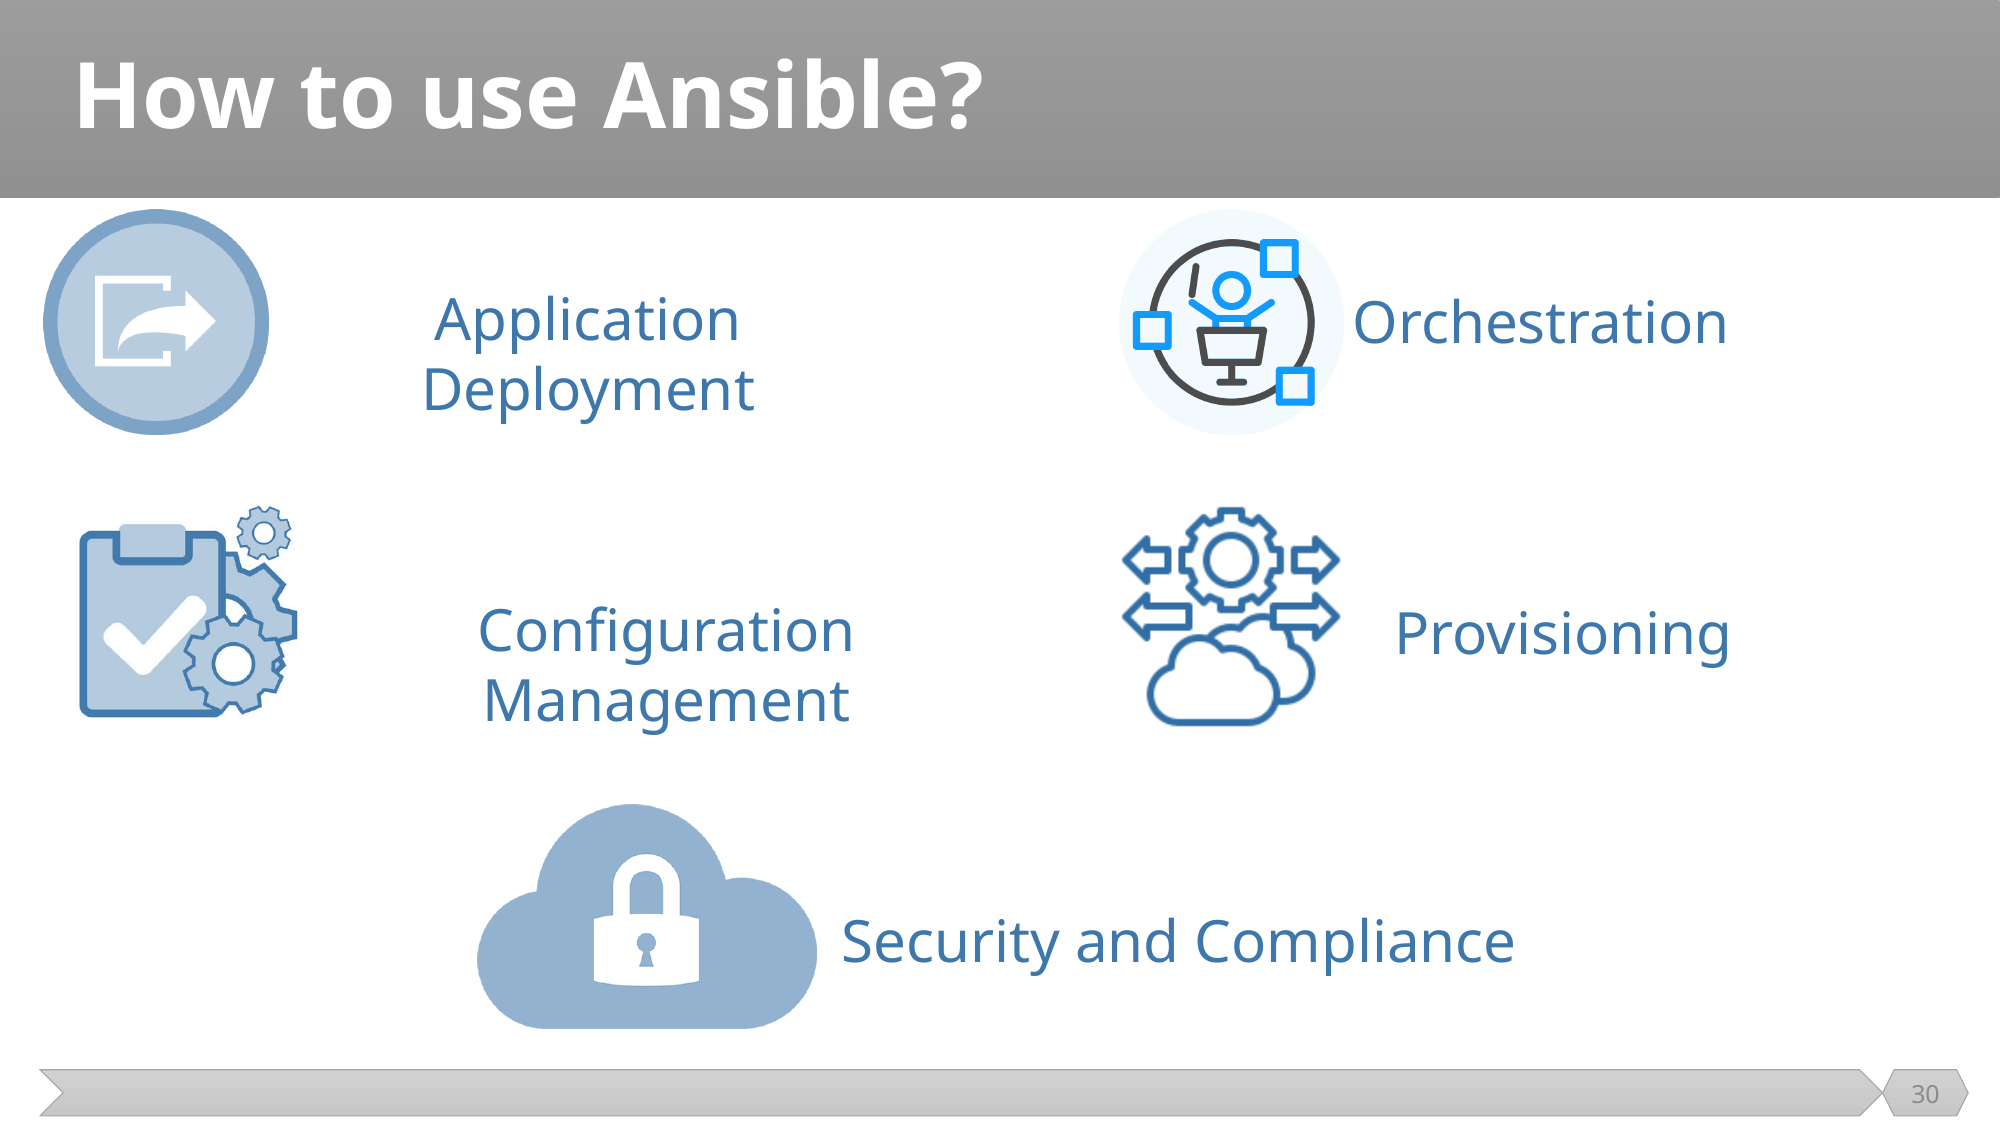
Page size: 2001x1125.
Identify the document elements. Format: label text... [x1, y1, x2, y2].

title How to use Ansible? [56, 0, 1969, 199]
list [43, 209, 269, 435]
text_box Security and Compliance [817, 896, 1542, 982]
text_box Provisioning [1344, 588, 1926, 674]
picture [476, 803, 817, 1029]
slide_number 30 [1882, 1065, 1969, 1125]
picture [69, 498, 305, 724]
text_box Application Deployment [269, 274, 908, 430]
picture [1118, 209, 1344, 435]
text_box Configuration Management [304, 585, 1029, 741]
picture [1118, 504, 1344, 730]
text_box Orchestration [1344, 277, 1904, 363]
